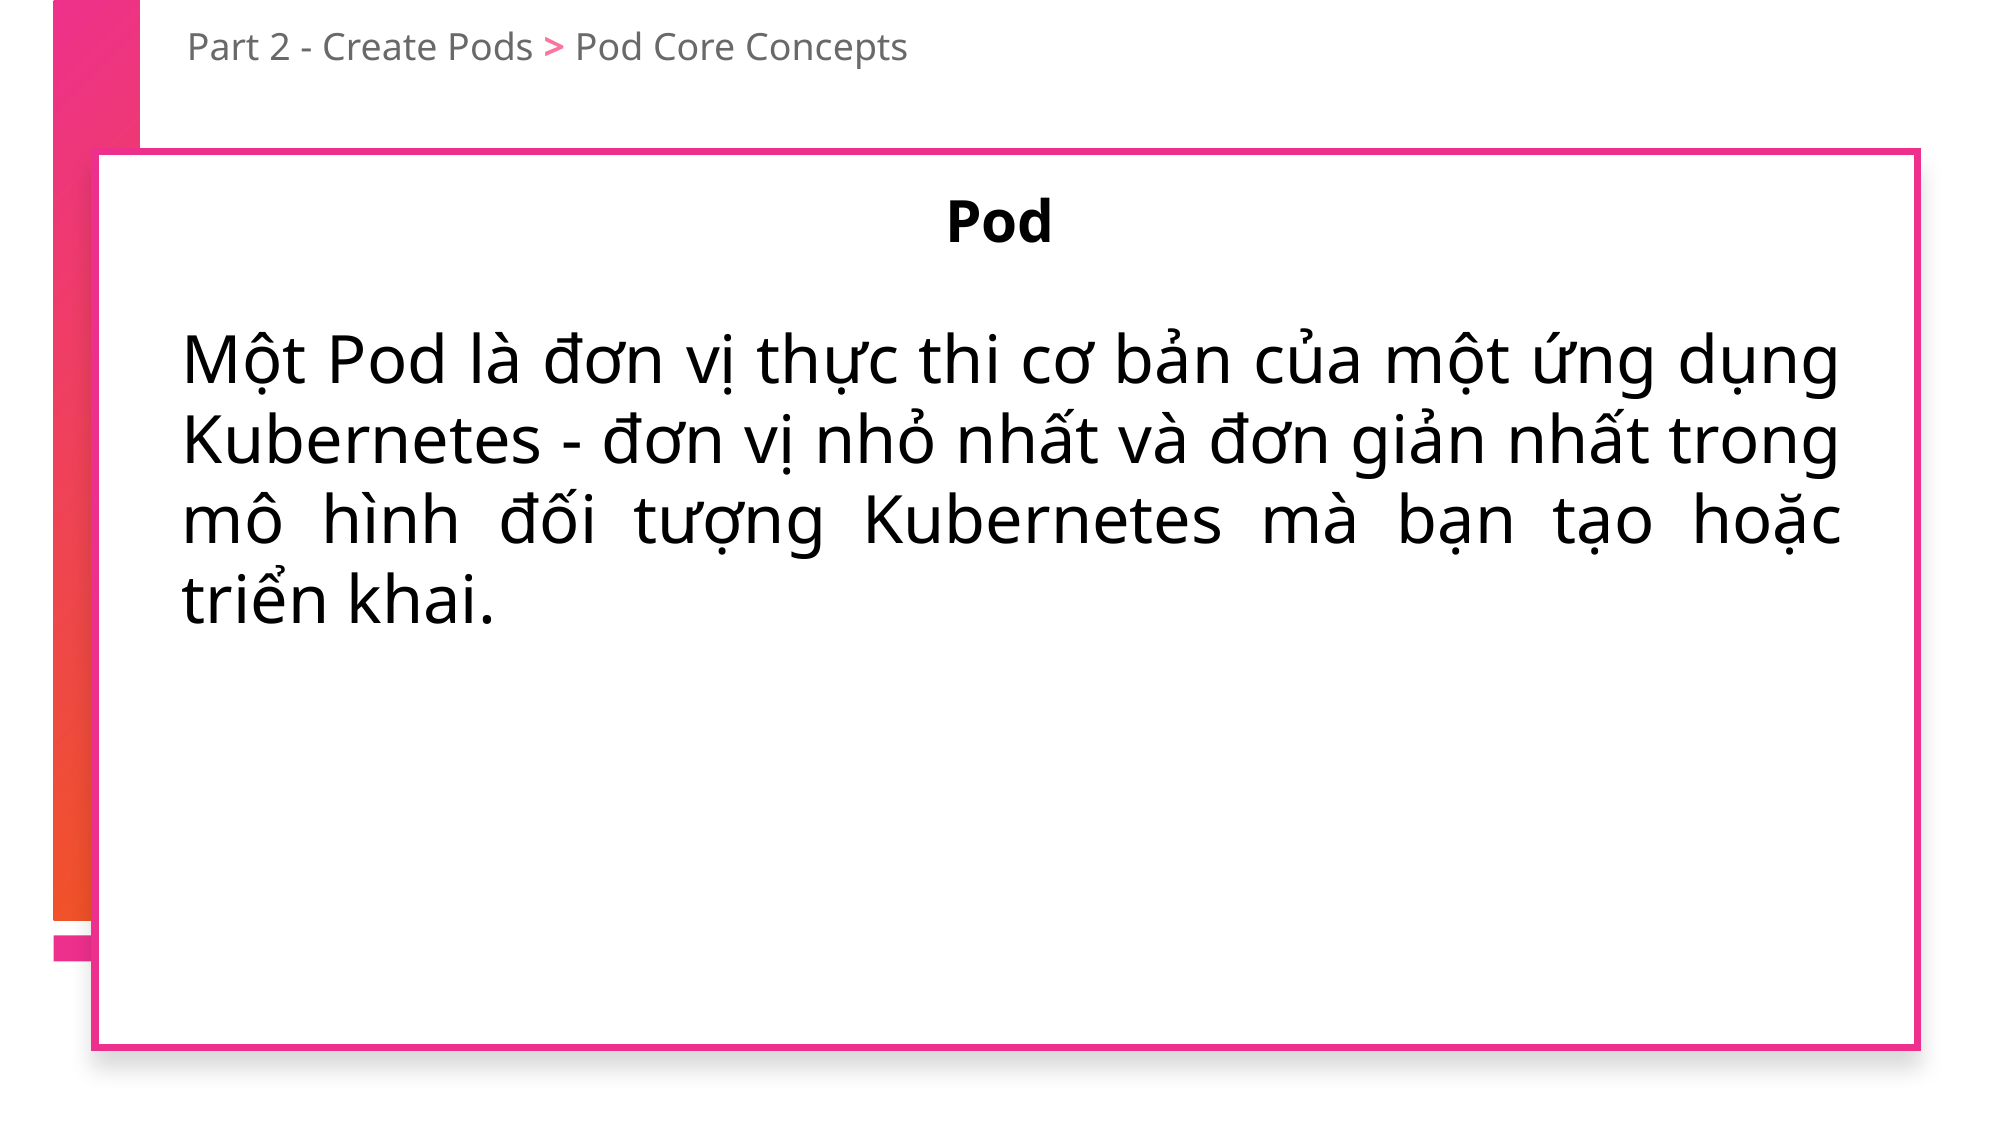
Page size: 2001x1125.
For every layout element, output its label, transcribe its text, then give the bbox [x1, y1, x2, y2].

text_box Part 2 - Create Pods > Pod Core Concepts [172, 15, 924, 75]
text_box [0, 437, 578, 524]
text_box Một Pod là đơn vị thực thi cơ bản của một ứng dụng Kubernetes - đơn vị nhỏ nhất và đơn giản nhất trong mô hình đối tượng Kubernetes mà bạn tạo hoặc triển khai. [167, 309, 1859, 644]
text_box [94, 150, 1919, 1048]
text_box Pod [192, 172, 1808, 263]
